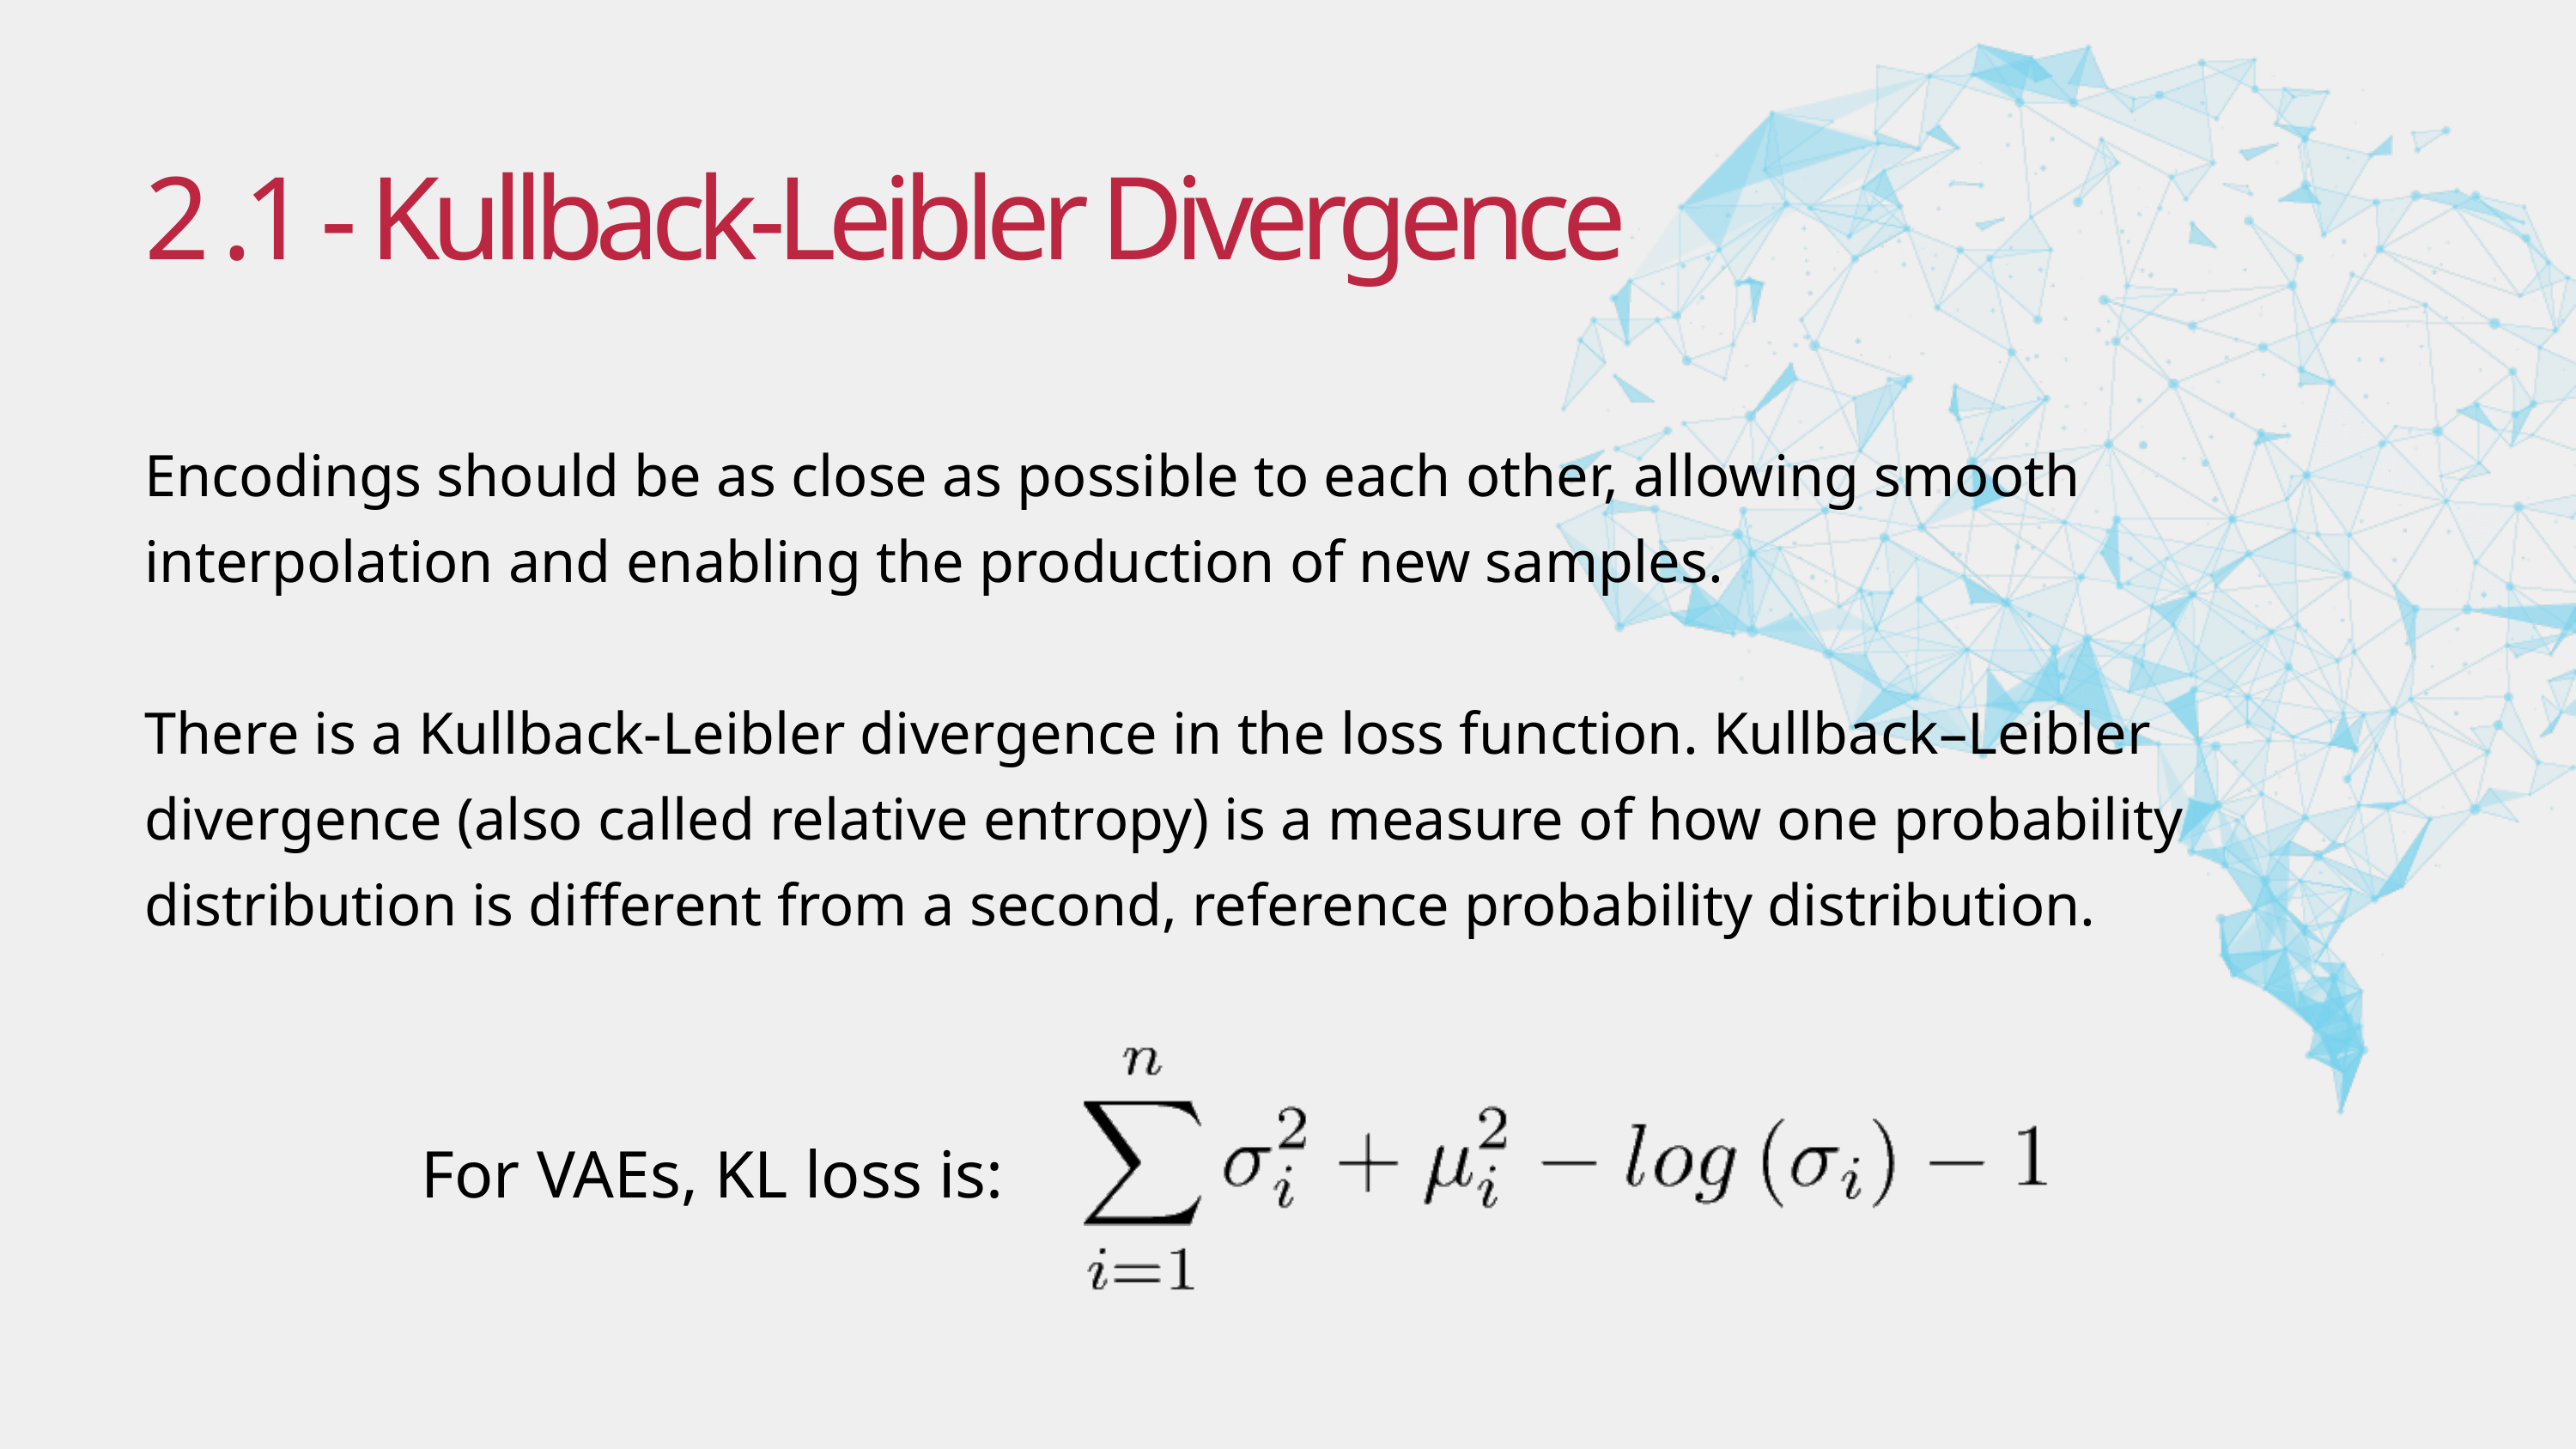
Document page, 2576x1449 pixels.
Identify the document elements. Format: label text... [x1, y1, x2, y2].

text_box For VAEs, KL loss is: [421, 1113, 1045, 1211]
picture [1049, 4, 2576, 1304]
text_box Encodings should be as close as possible to each other, allowing smooth interpolation and enabling the production of new samples. There is a Kullback-Leibler divergence in the loss function. Kullback–Leibler divergence (also called relative entropy) is a measure of how one probability distribution is diﬀerent from a second, reference probability distribution. [144, 421, 1455, 1023]
text_box 2 .1 - Kullback-Leibler Divergence [144, 144, 1455, 282]
